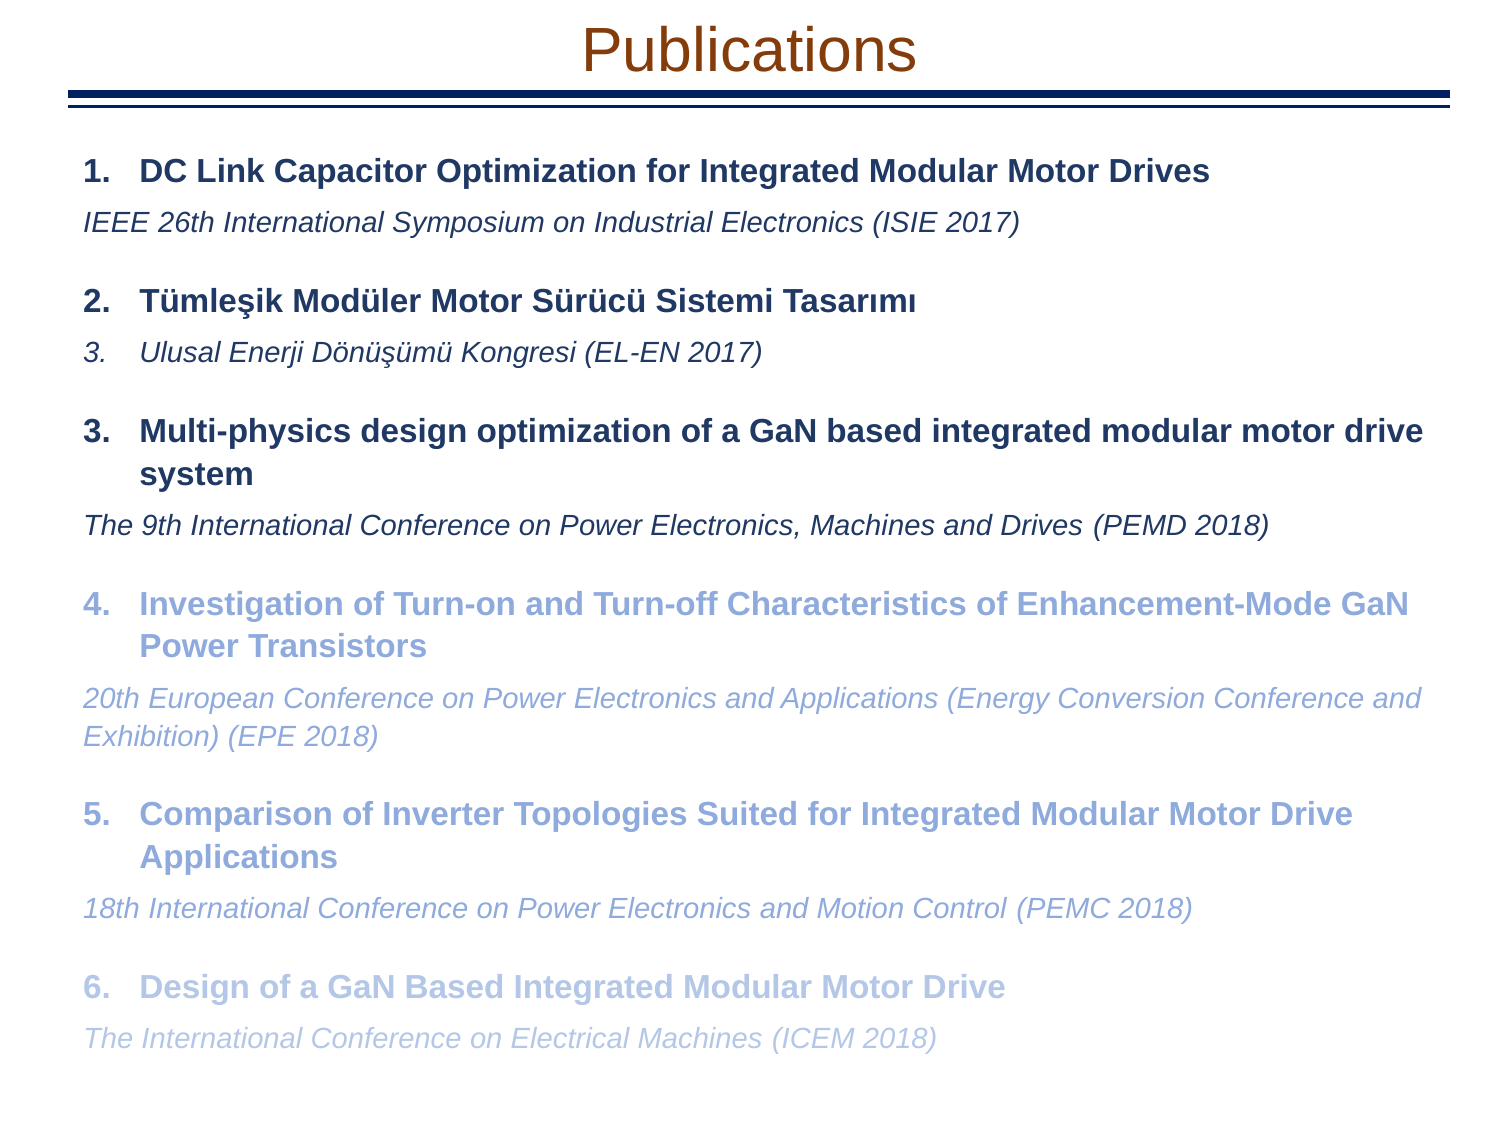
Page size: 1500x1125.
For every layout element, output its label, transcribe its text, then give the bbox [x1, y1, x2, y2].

text_box DC Link Capacitor Optimization for Integrated Modular Motor Drives IEEE 26th International Symposium on Industrial Electronics (ISIE 2017) Tümleşik Modüler Motor Sürücü Sistemi Tasarımı Ulusal Enerji Dönüşümü Kongresi (EL-EN 2017) Multi-physics design optimization of a GaN based integrated modular motor drive system The 9th International Conference on Power Electronics, Machines and Drives (PEMD 2018) Investigation of Turn-on and Turn-off Characteristics of Enhancement-Mode GaN Power Transistors 20th European Conference on Power Electronics and Applications (Energy Conversion Conference and Exhibition) (EPE 2018) Comparison of Inverter Topologies Suited for Integrated Modular Motor Drive Applications 18th International Conference on Power Electronics and Motion Control (PEMC 2018) Design of a GaN Based Integrated Modular Motor Drive The International Conference on Electrical Machines (ICEM 2018) [68, 138, 1500, 1062]
text_box Publications [0, 1, 1500, 92]
